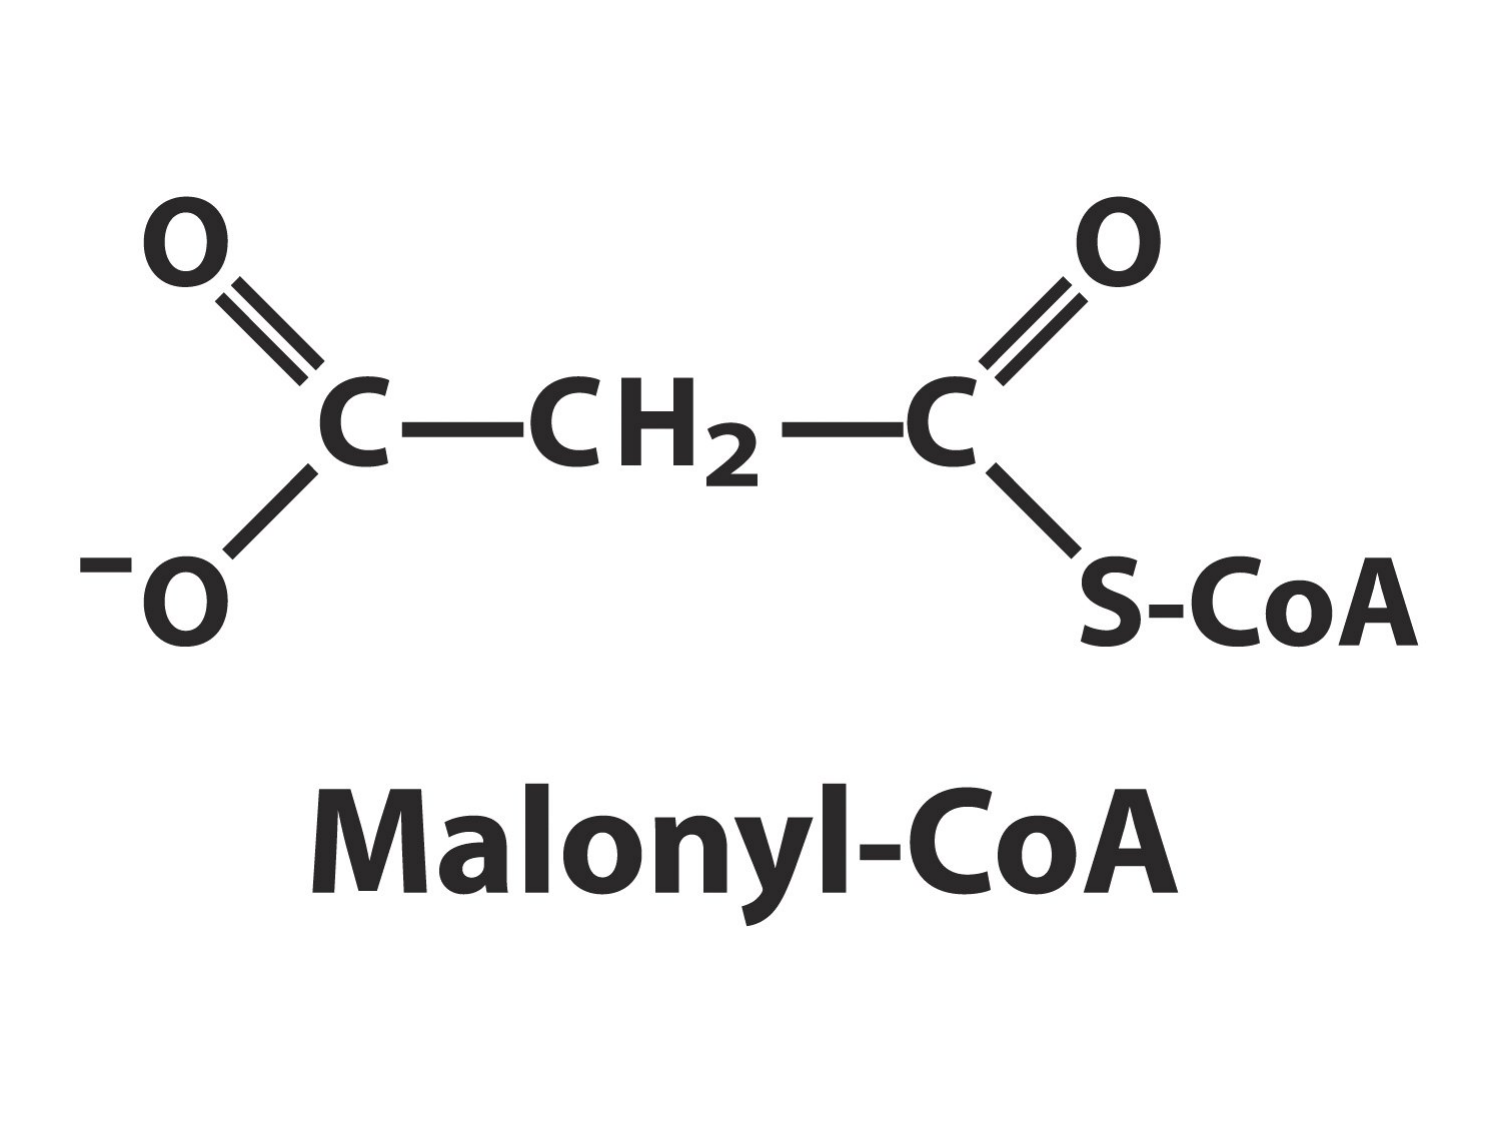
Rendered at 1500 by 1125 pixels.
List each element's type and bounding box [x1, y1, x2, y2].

picture [49, 167, 1451, 958]
